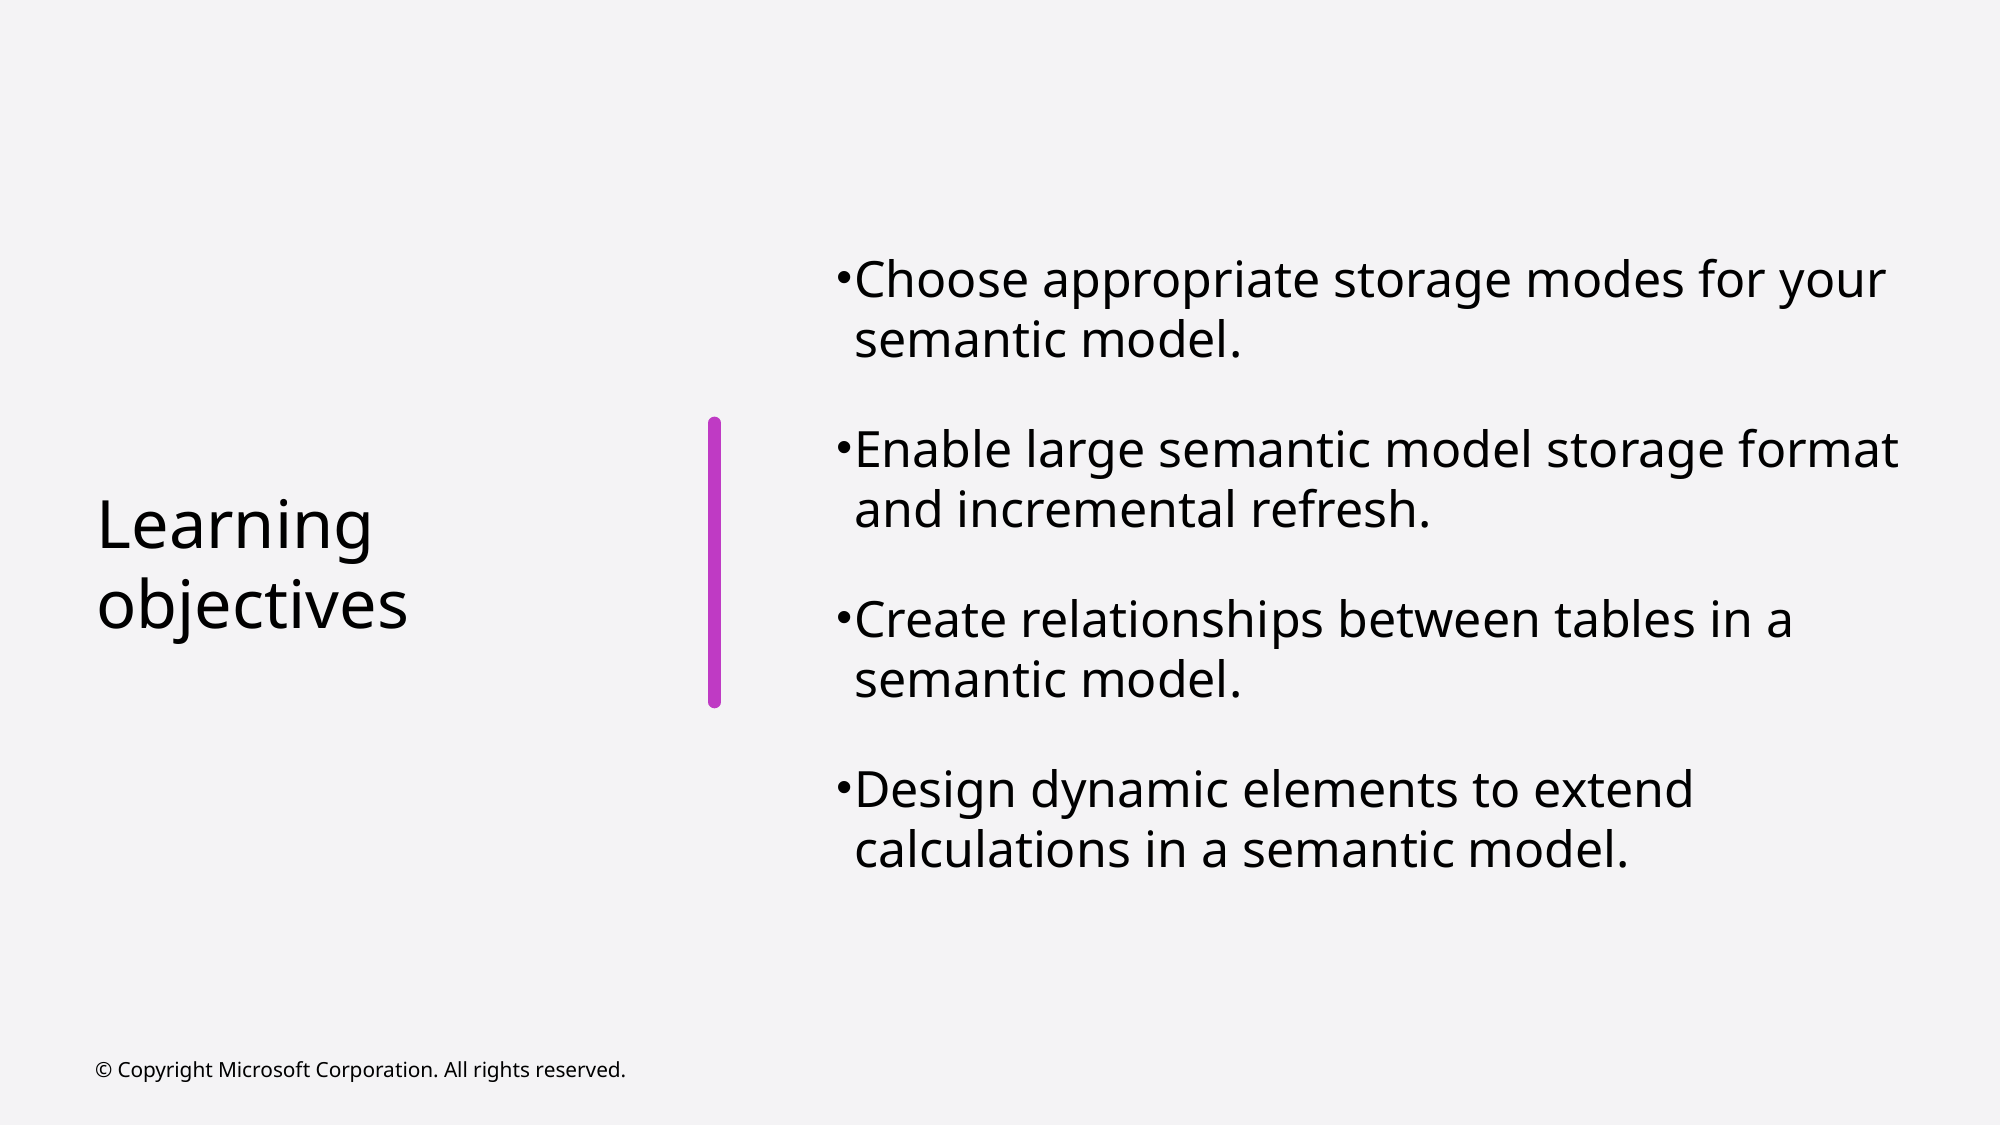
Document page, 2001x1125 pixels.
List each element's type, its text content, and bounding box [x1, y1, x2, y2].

list Choose appropriate storage modes for your semantic model. Enable large semantic model storage format and incremental refresh. Create relationships between tables in a semantic model. Design dynamic elements to extend calculations in a semantic model. [810, 244, 1905, 881]
title Learning objectives [96, 481, 619, 643]
